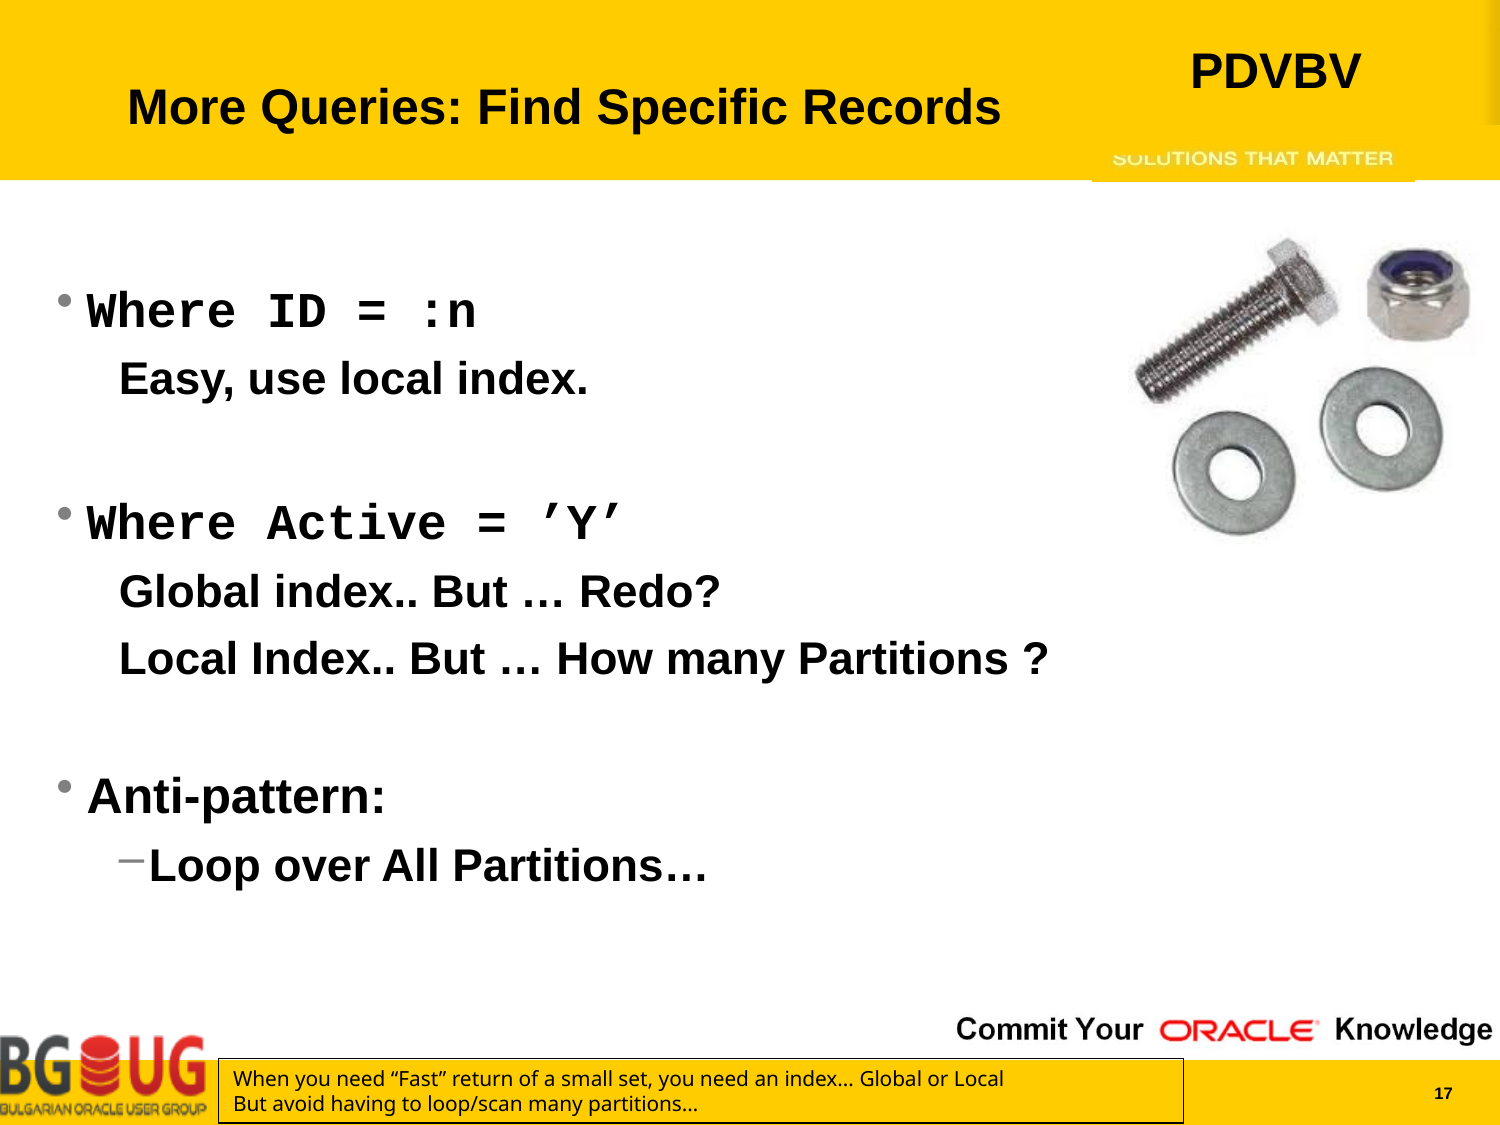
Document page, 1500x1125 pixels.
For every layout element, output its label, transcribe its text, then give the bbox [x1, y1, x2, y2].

picture [1160, 0, 1500, 125]
picture [952, 1011, 1500, 1050]
picture [1092, 137, 1415, 182]
title More Queries: Find Specific Records [111, 53, 1165, 156]
picture [1127, 216, 1497, 560]
picture [0, 1034, 207, 1121]
slide_number 17 [1409, 1074, 1468, 1100]
text_box When you need “Fast” return of a small set, you need an index… Global or Local But avoid having to loop/scan many partitions… [218, 1058, 1184, 1123]
list Where ID = :n Easy, use local index. Where Active = ’Y’ Global index.. But … Redo? Local Index.. But … How many Partitions ? Anti-pattern: Loop over All Partitions… [41, 196, 1318, 1011]
